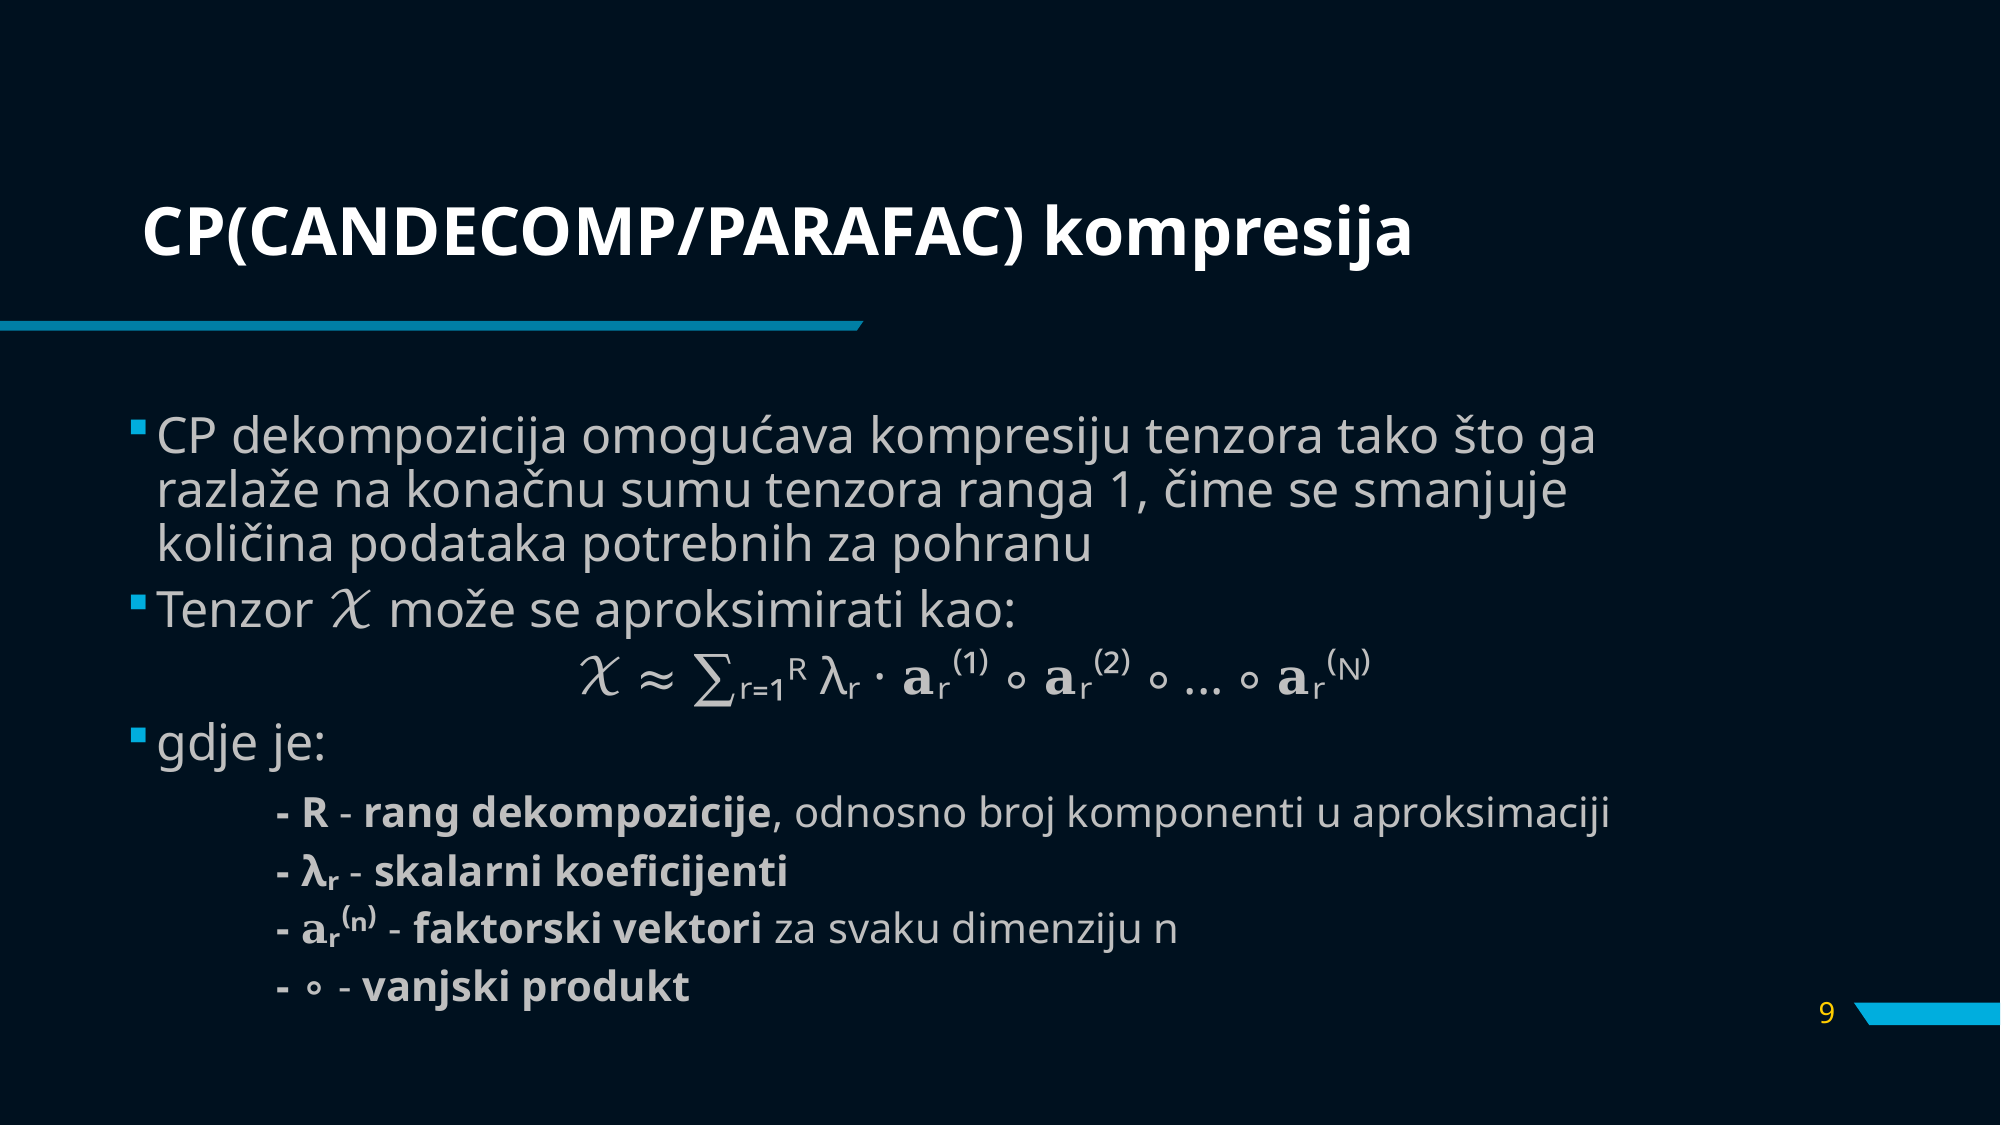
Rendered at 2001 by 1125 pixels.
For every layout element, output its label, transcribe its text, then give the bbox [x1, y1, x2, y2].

list CP dekompozicija omogućava kompresiju tenzora tako što ga razlaže na konačnu sumu tenzora ranga 1, čime se smanjuje količina podataka potrebnih za pohranu Tenzor 𝒳 može se aproksimirati kao: 𝒳 ≈ ∑ᵣ₌₁ᴿ λᵣ · 𝐚ᵣ⁽¹⁾ ∘ 𝐚ᵣ⁽²⁾ ∘ ... ∘ 𝐚ᵣ⁽ᴺ⁾ gdje je: - R - rang dekompozicije, odnosno broj komponenti u aproksimaciji - λᵣ - skalarni koeficijenti - 𝐚ᵣ⁽ⁿ⁾ - faktorski vektori za svaku dimenziju n - ∘ - vanjski produkt [126, 402, 1761, 890]
title CP(CANDECOMP/PARAFAC) kompresija [126, 169, 1820, 298]
slide_number 9 [1760, 984, 1851, 1045]
